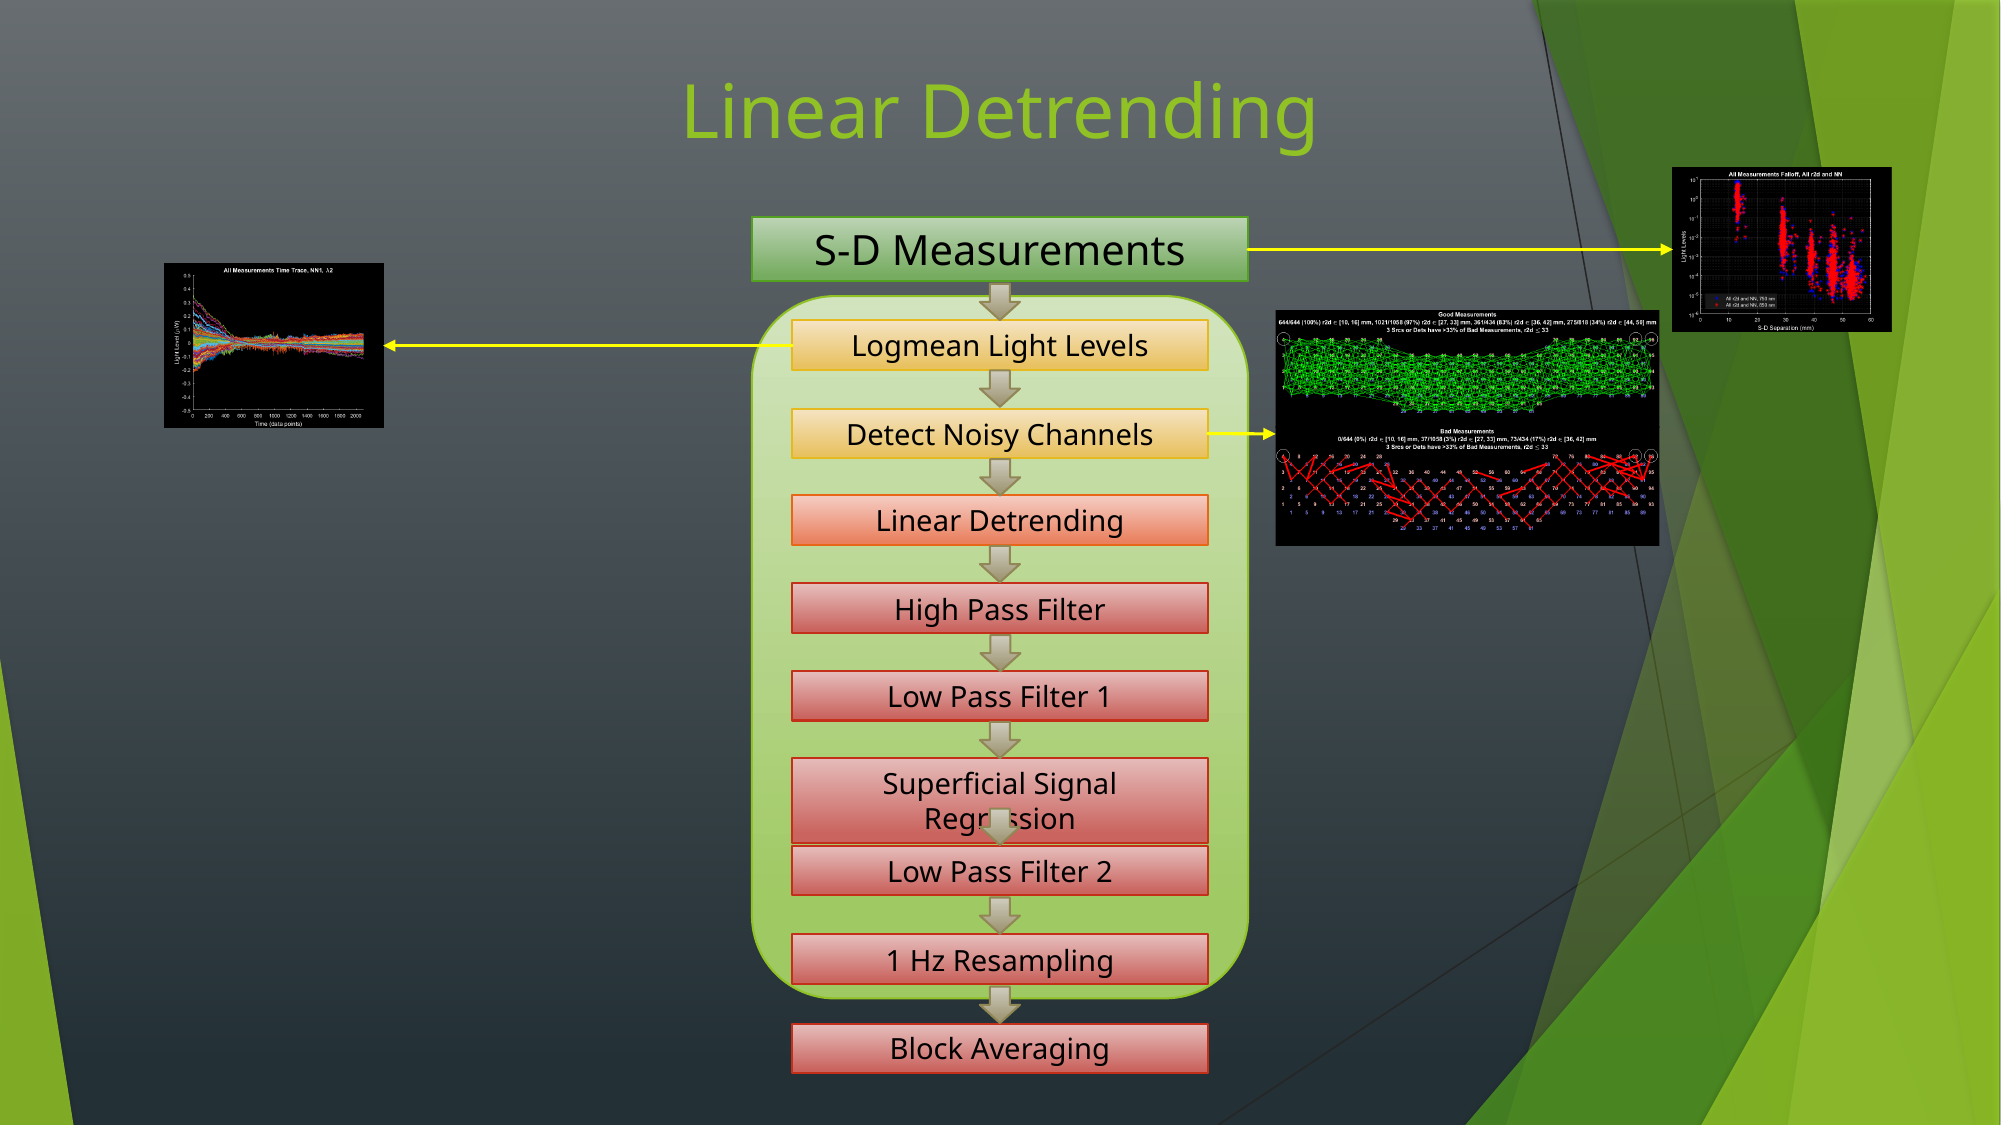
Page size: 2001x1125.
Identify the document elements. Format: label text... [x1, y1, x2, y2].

picture [164, 263, 384, 428]
title Linear Detrending [294, 0, 1706, 217]
picture [1672, 167, 1893, 332]
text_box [751, 216, 1249, 1075]
picture [1275, 309, 1660, 547]
